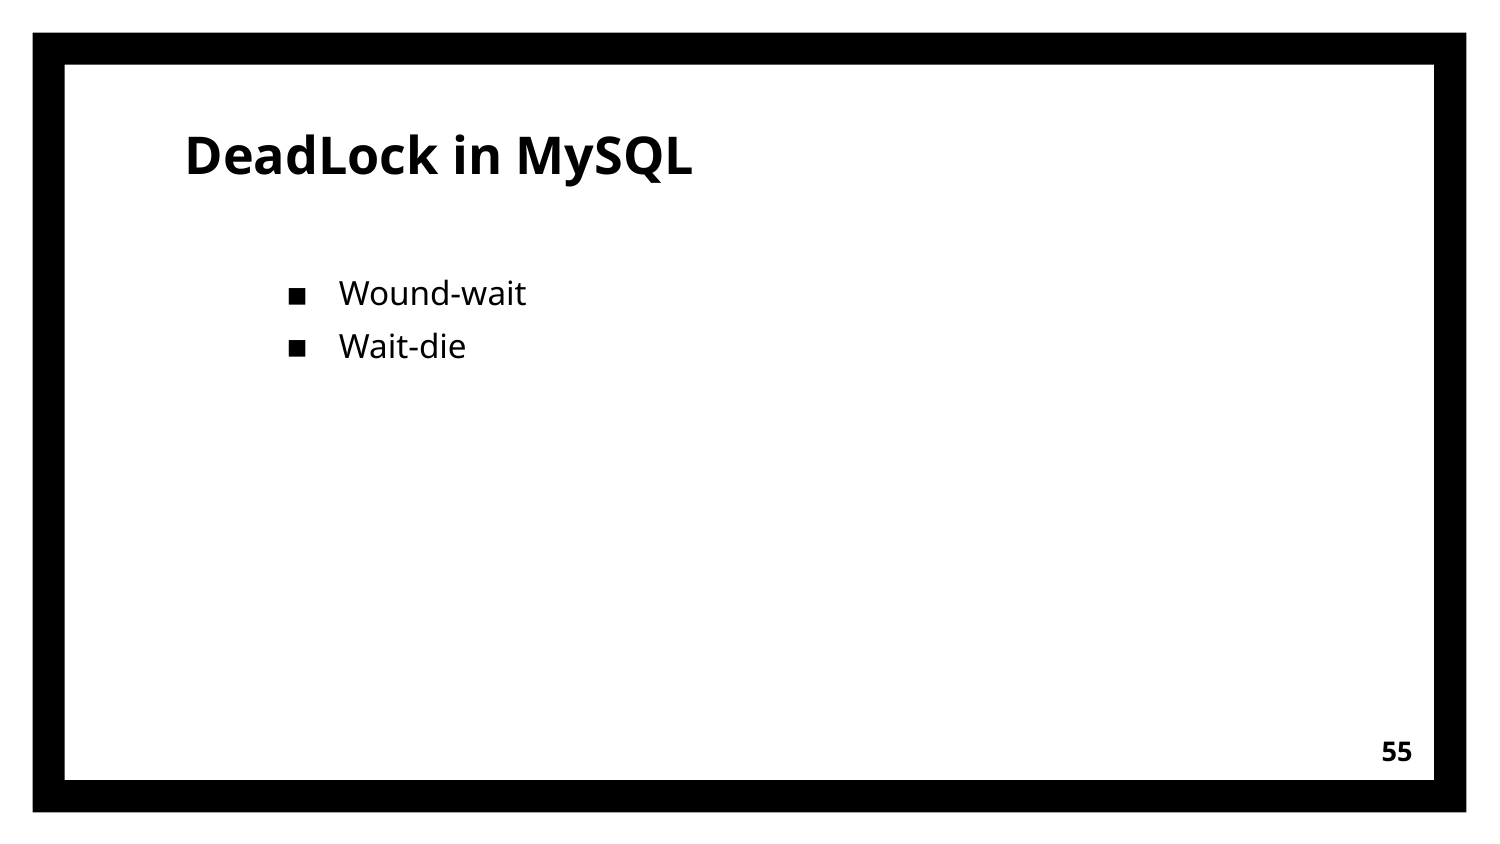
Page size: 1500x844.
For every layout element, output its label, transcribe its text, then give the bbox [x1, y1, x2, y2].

text_box Wound-wait Wait-die [249, 257, 1191, 565]
text_box DeadLock in MySQL [169, 124, 1365, 200]
text_box <number> [1338, 720, 1428, 785]
